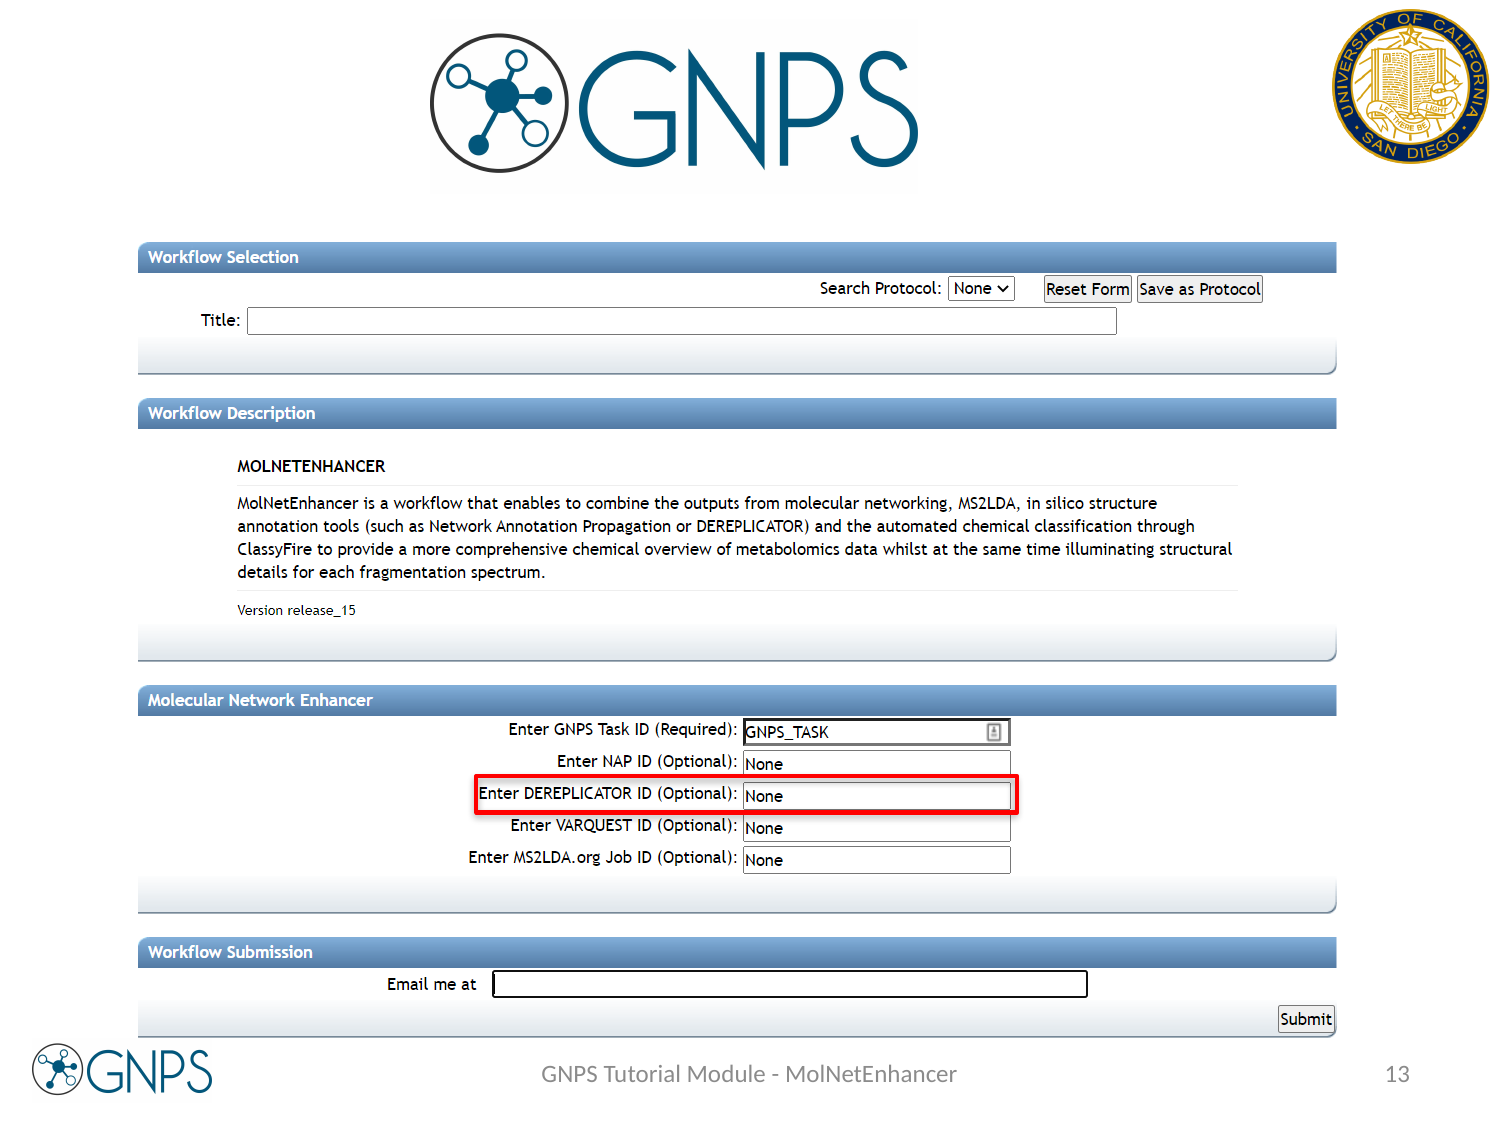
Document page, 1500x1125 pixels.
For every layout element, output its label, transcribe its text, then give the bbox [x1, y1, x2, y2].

slide_number 13 [1074, 1042, 1425, 1103]
picture [1279, 7, 1500, 165]
picture [430, 19, 919, 194]
footer GNPS Tutorial Module - MolNetEnhancer [512, 1047, 988, 1103]
picture [31, 239, 1337, 1103]
